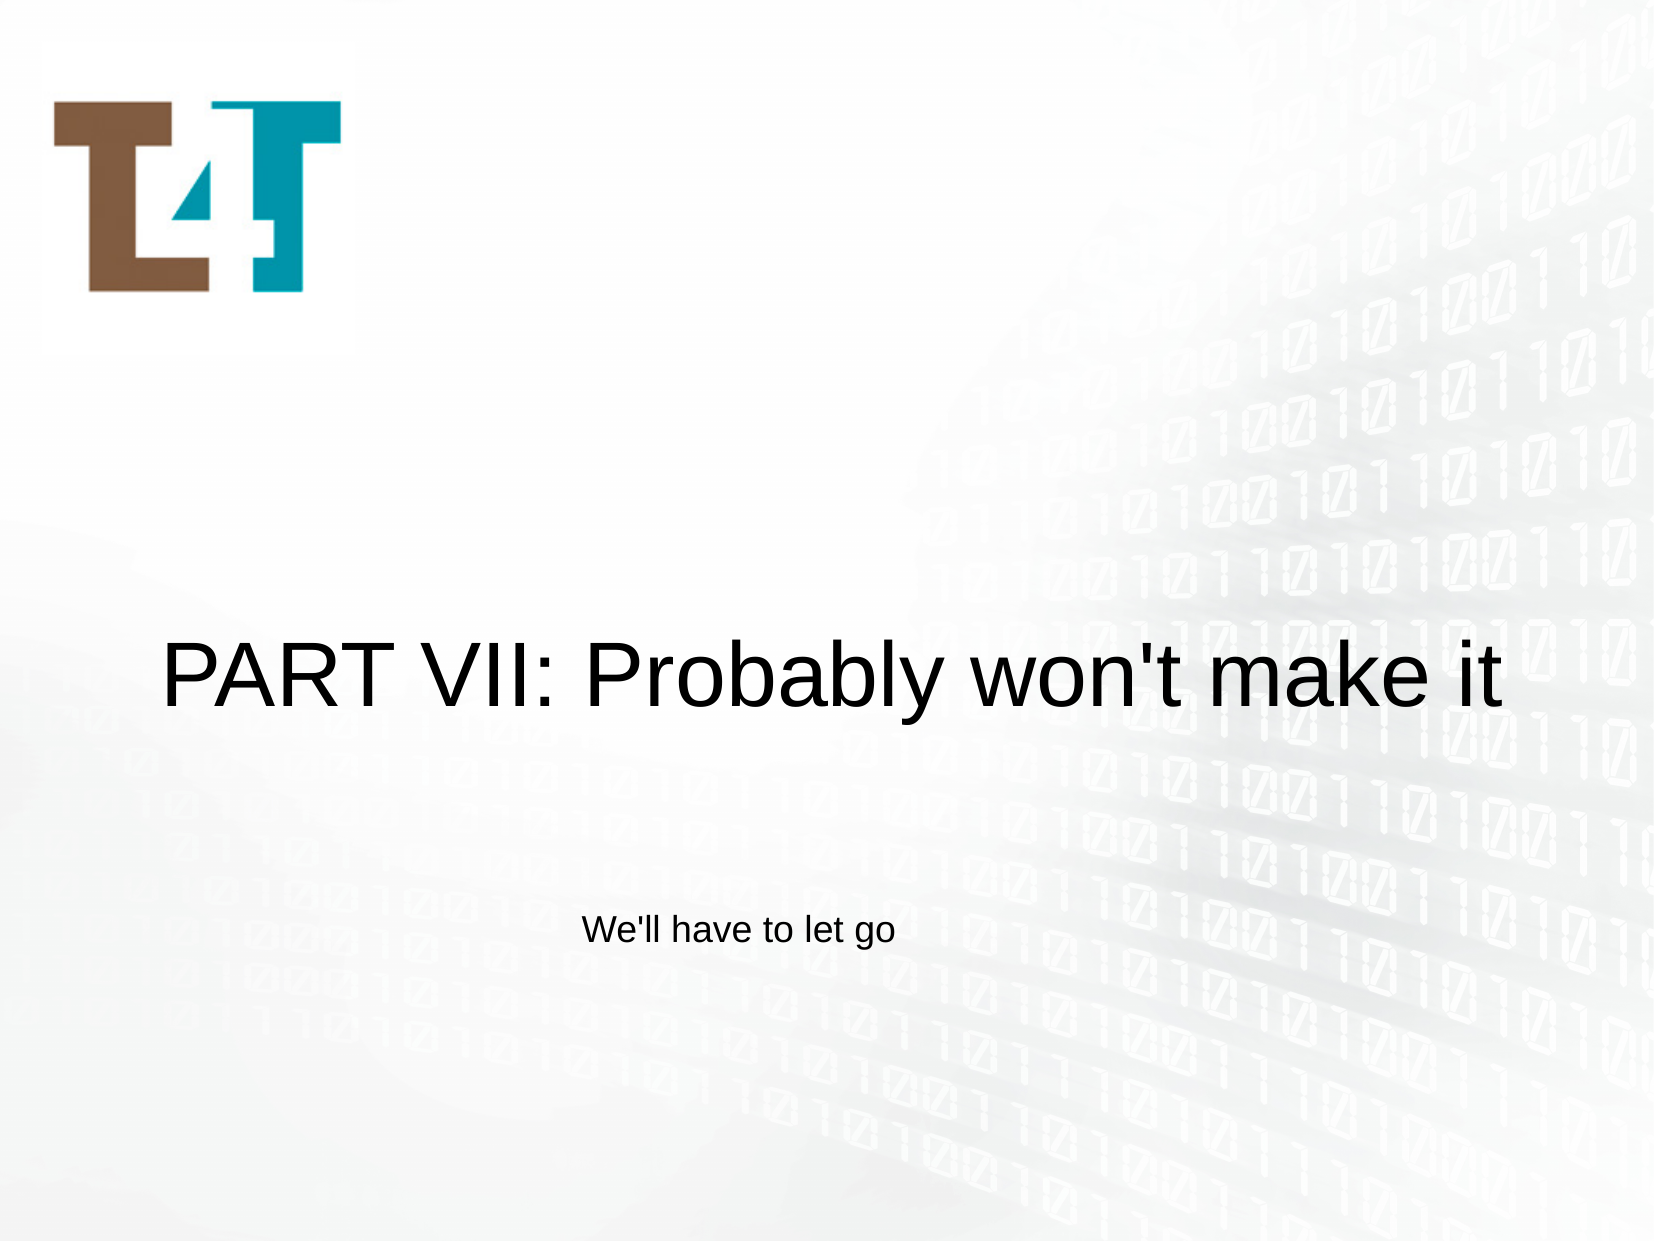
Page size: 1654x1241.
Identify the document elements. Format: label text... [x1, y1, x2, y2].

picture [0, 0, 1654, 1241]
text_box We'll have to let go [566, 897, 911, 955]
text_box PART VII: Probably won't make it [11, 466, 1654, 874]
